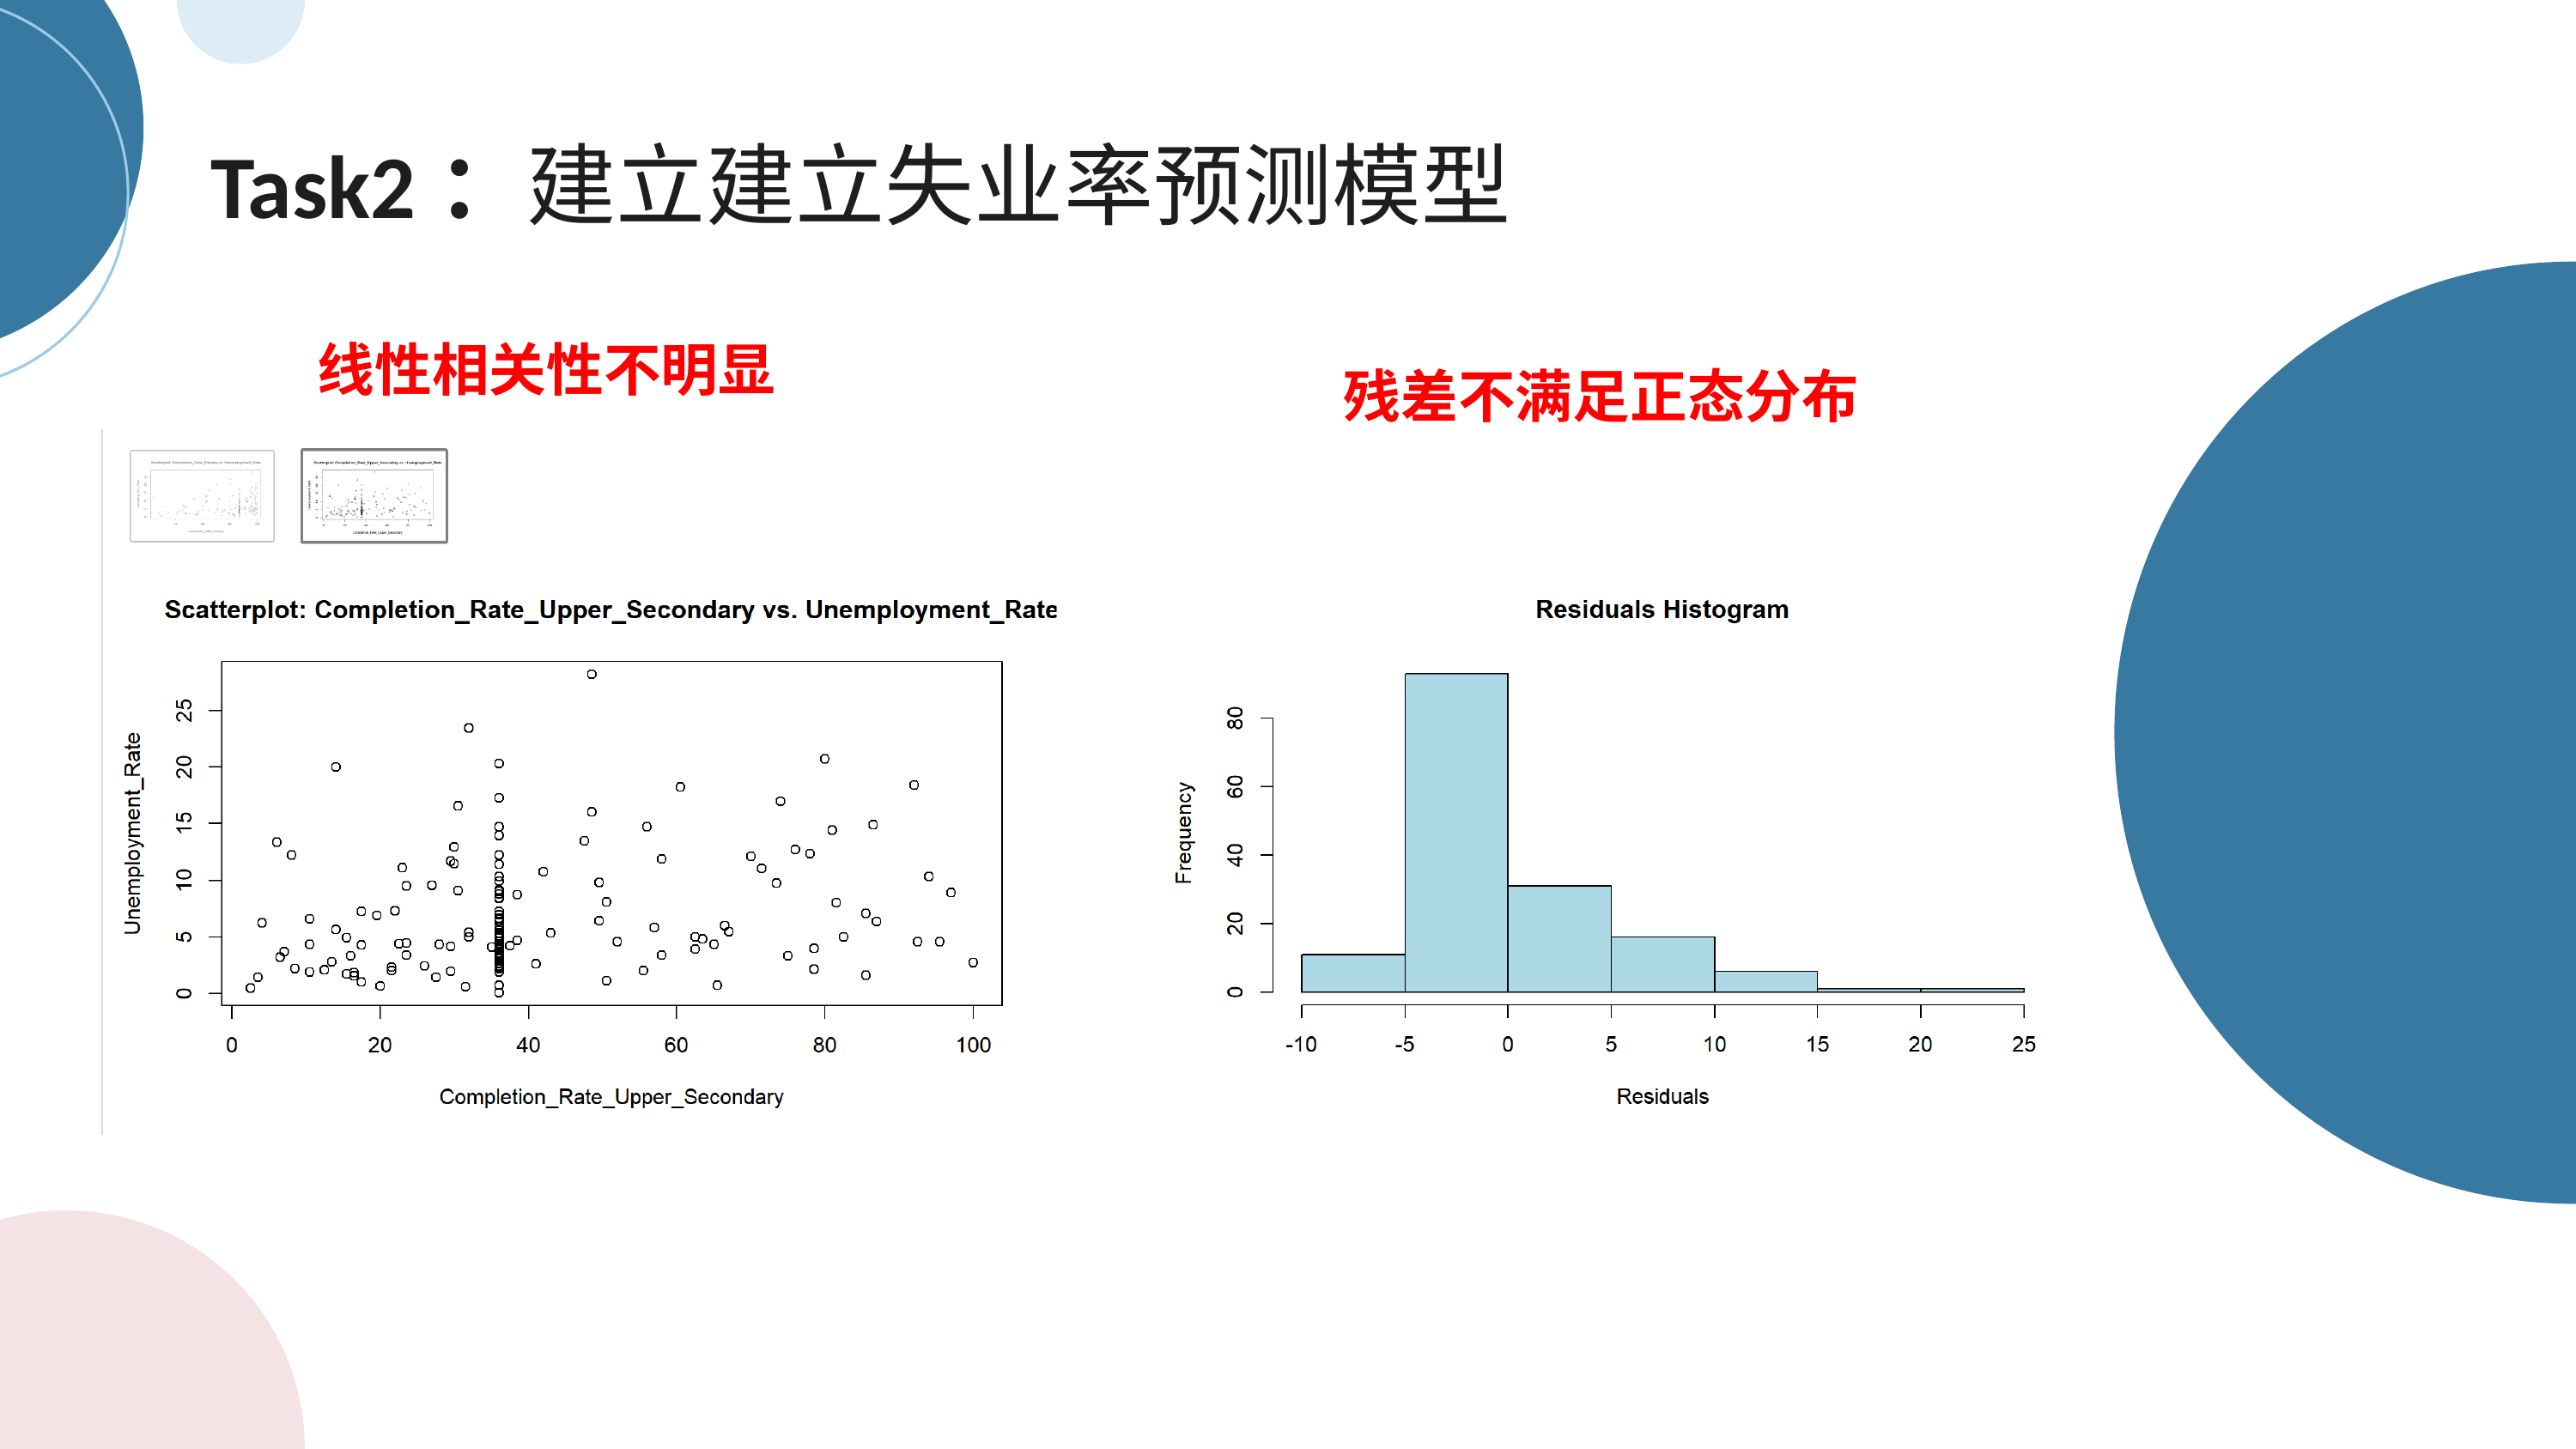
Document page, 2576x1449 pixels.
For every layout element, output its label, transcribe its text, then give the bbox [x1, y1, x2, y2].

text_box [0, 1210, 306, 1449]
text_box Task2：建⽴建立失业率预测模型 [210, 129, 1692, 237]
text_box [0, 0, 129, 389]
text_box 残差不满足正态分布 [1331, 354, 1985, 442]
text_box 线性相关性不明显 [304, 327, 811, 409]
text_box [176, 0, 306, 64]
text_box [131, 0, 144, 355]
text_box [2114, 261, 2576, 1204]
picture [100, 429, 1149, 1135]
picture [1158, 542, 2069, 1135]
